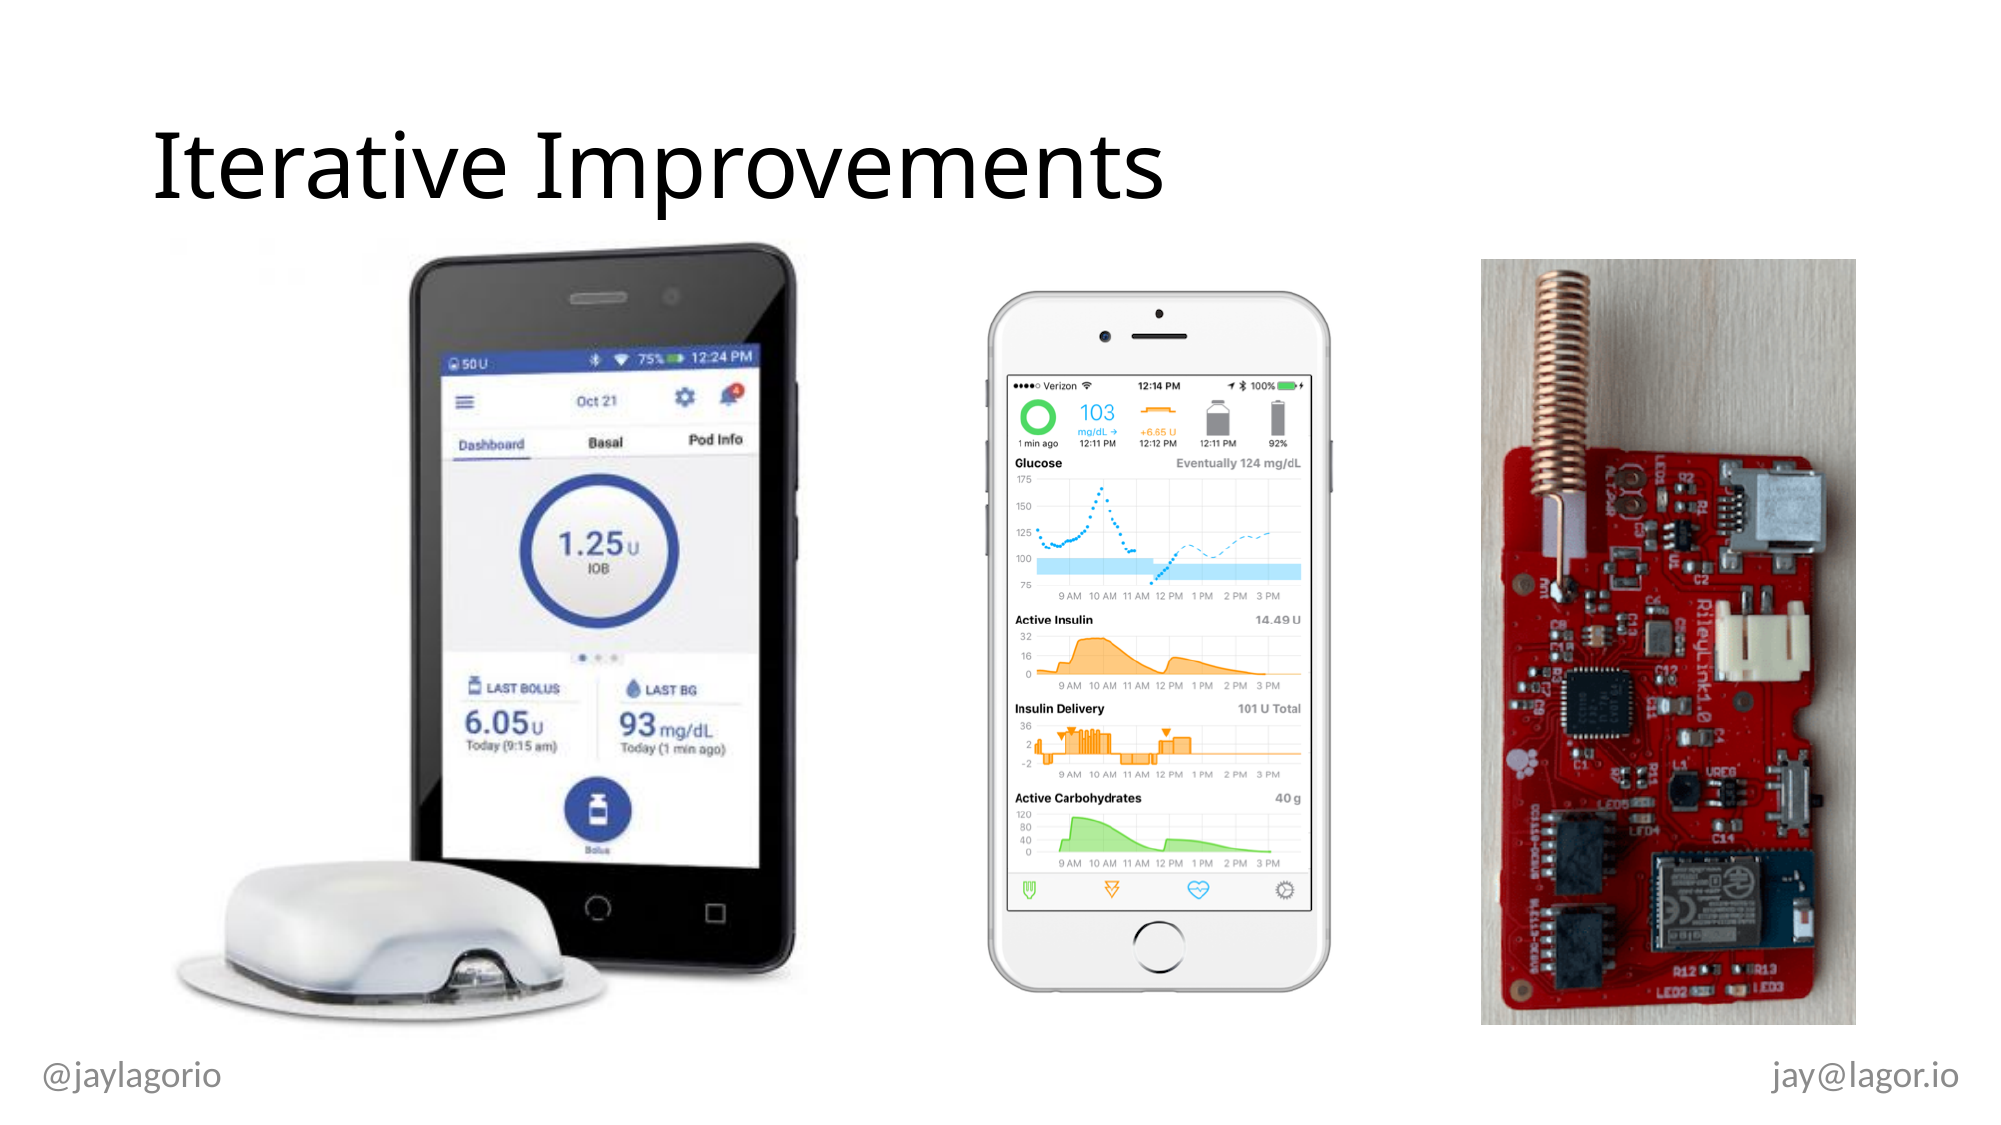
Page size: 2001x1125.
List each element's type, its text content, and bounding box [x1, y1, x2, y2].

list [143, 224, 832, 1060]
title Iterative Improvements [137, 59, 1863, 278]
picture [975, 259, 2000, 1025]
